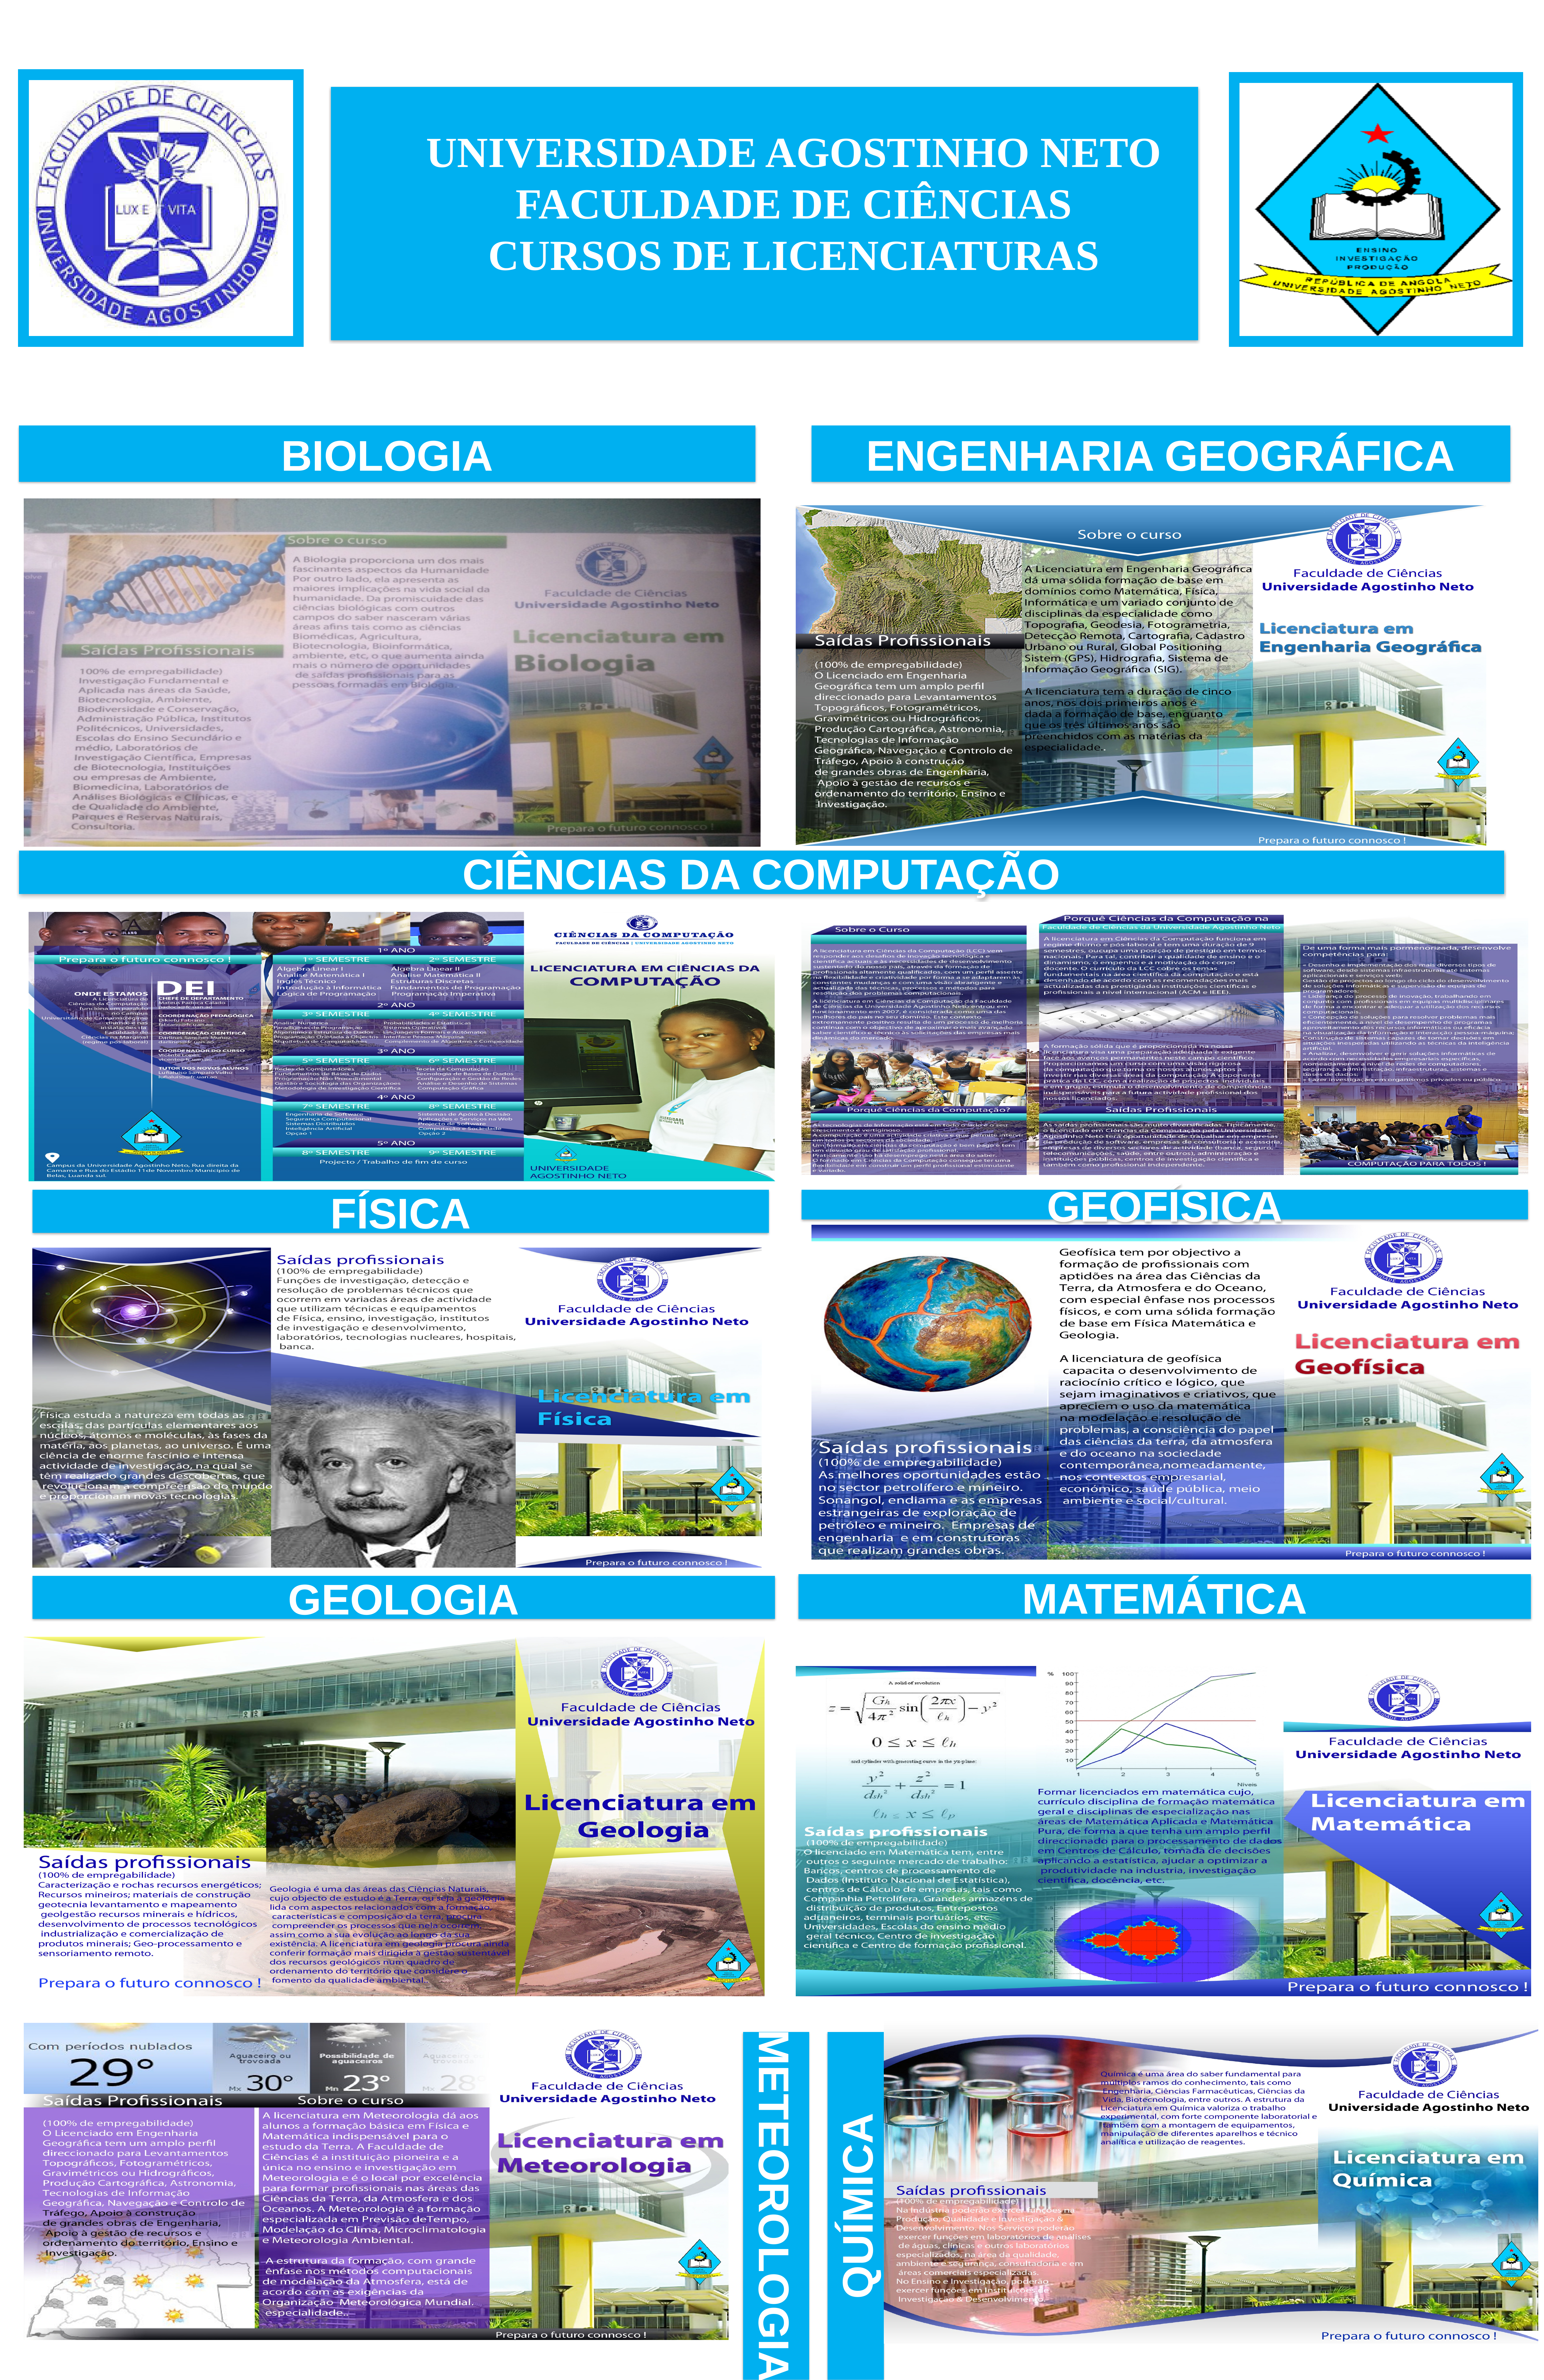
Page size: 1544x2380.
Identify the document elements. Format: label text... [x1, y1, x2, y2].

text_box MATEMÁTICA [798, 1574, 1531, 1619]
text_box ENGENHARIA GEOGRÁFICA [811, 425, 1511, 482]
text_box BIOLOGIA [19, 425, 755, 482]
text_box GEOFÍSICA [801, 1190, 1528, 1220]
picture [795, 1666, 1531, 1996]
text_box GEOLOGIA [32, 1576, 775, 1619]
picture [24, 1637, 765, 1996]
picture [24, 498, 761, 847]
picture [801, 910, 1528, 1175]
text_box FÍSICA [32, 1190, 769, 1233]
text_box UNIVERSIDADE AGOSTINHO NETO FACULDADE DE CIÊNCIAS CURSOS DE LICENCIATURAS [422, 122, 1166, 332]
picture [884, 2021, 1538, 2344]
text_box CIÊNCIAS DA COMPUTAÇÃO [19, 850, 1504, 894]
picture [29, 912, 775, 1182]
picture [795, 505, 1486, 846]
picture [29, 80, 293, 336]
text_box [330, 86, 1199, 341]
text_box METEOROLOGIA [743, 2032, 809, 2380]
text_box QUÍMICA [827, 2032, 884, 2380]
picture [811, 1225, 1531, 1560]
picture [1240, 83, 1512, 336]
picture [32, 1248, 762, 1568]
picture [24, 2023, 729, 2340]
